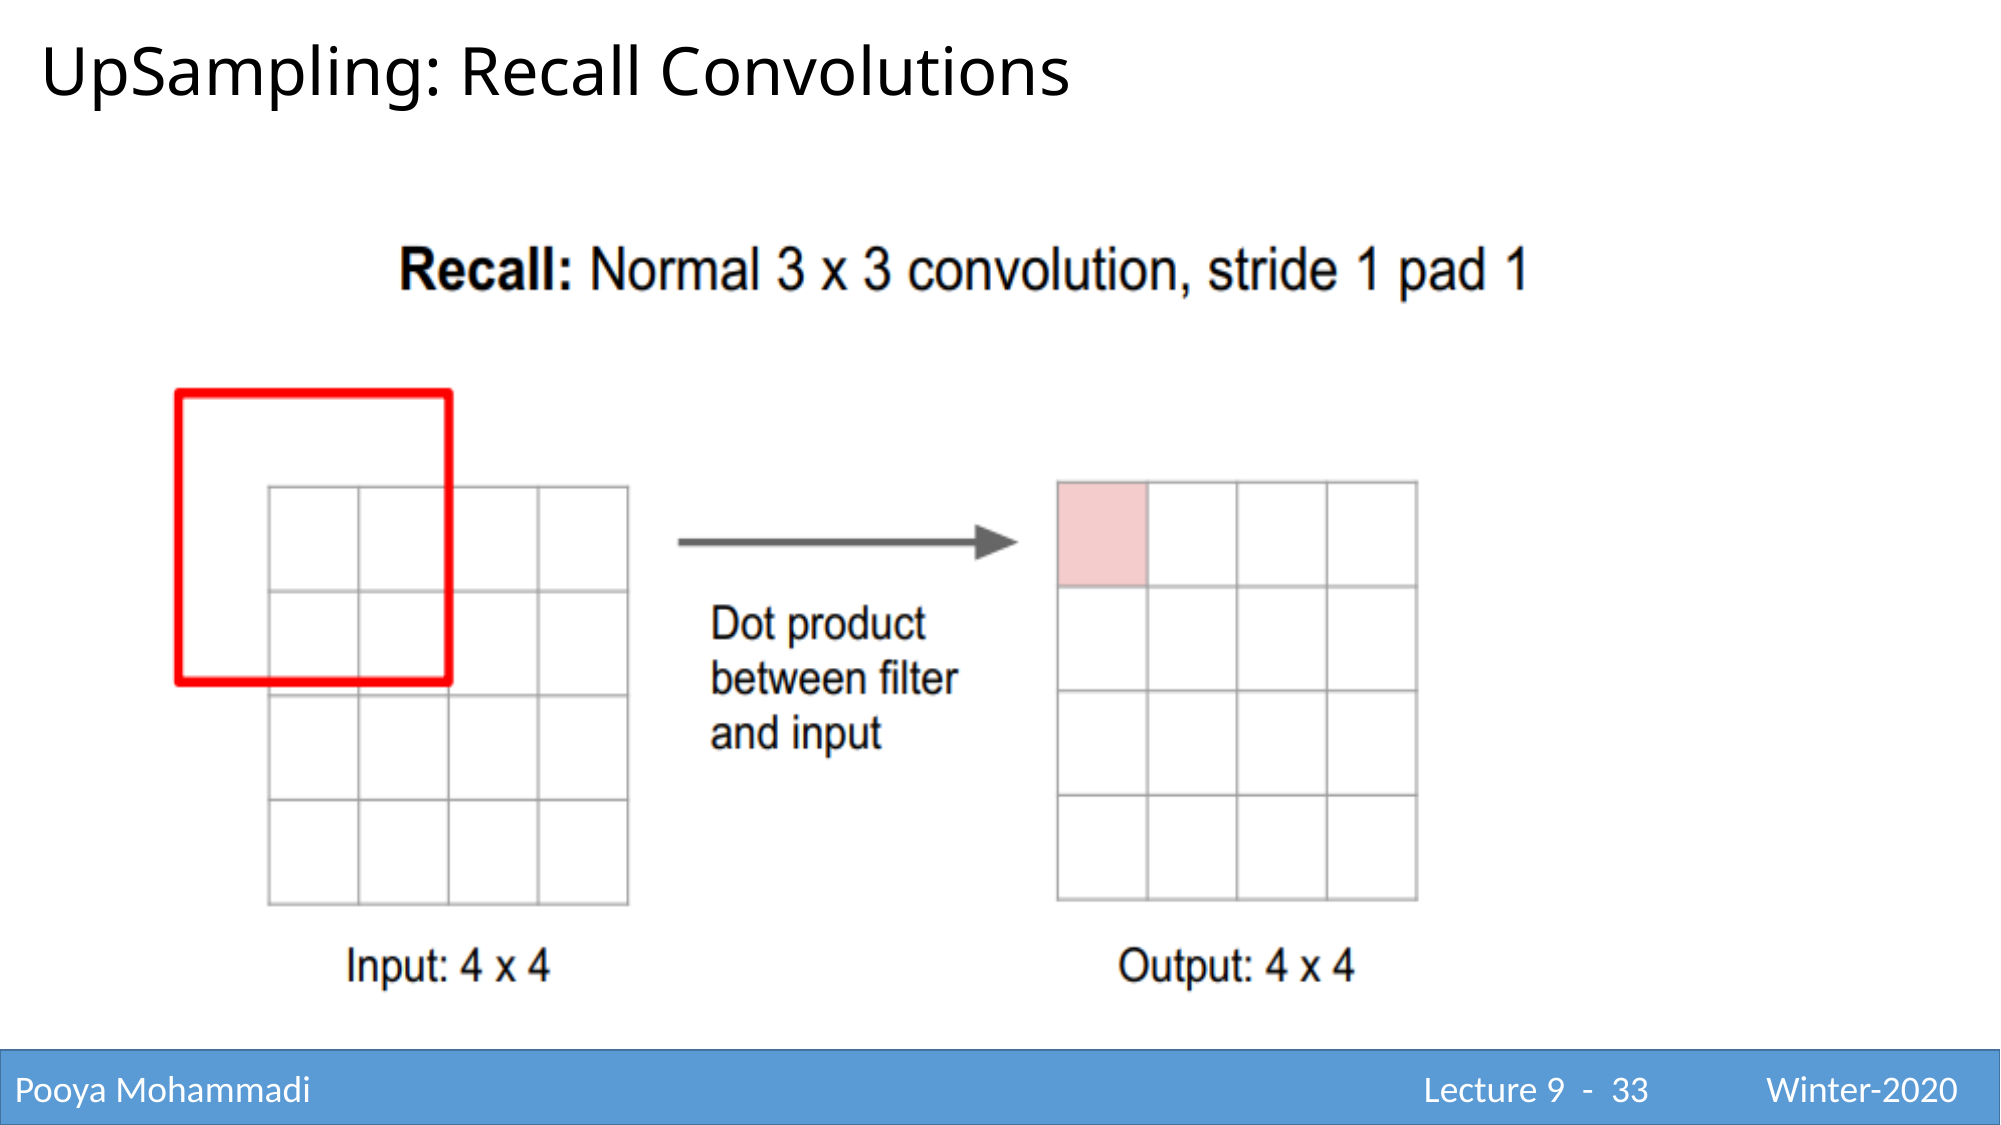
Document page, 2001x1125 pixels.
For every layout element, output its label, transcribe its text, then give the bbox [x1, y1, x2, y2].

text_box Pooya Mohammadi Lecture 9 - 33 Winter-2020 [0, 1049, 2000, 1125]
picture [0, 190, 2000, 1047]
text_box UpSampling: Recall Convolutions [25, 21, 1088, 117]
